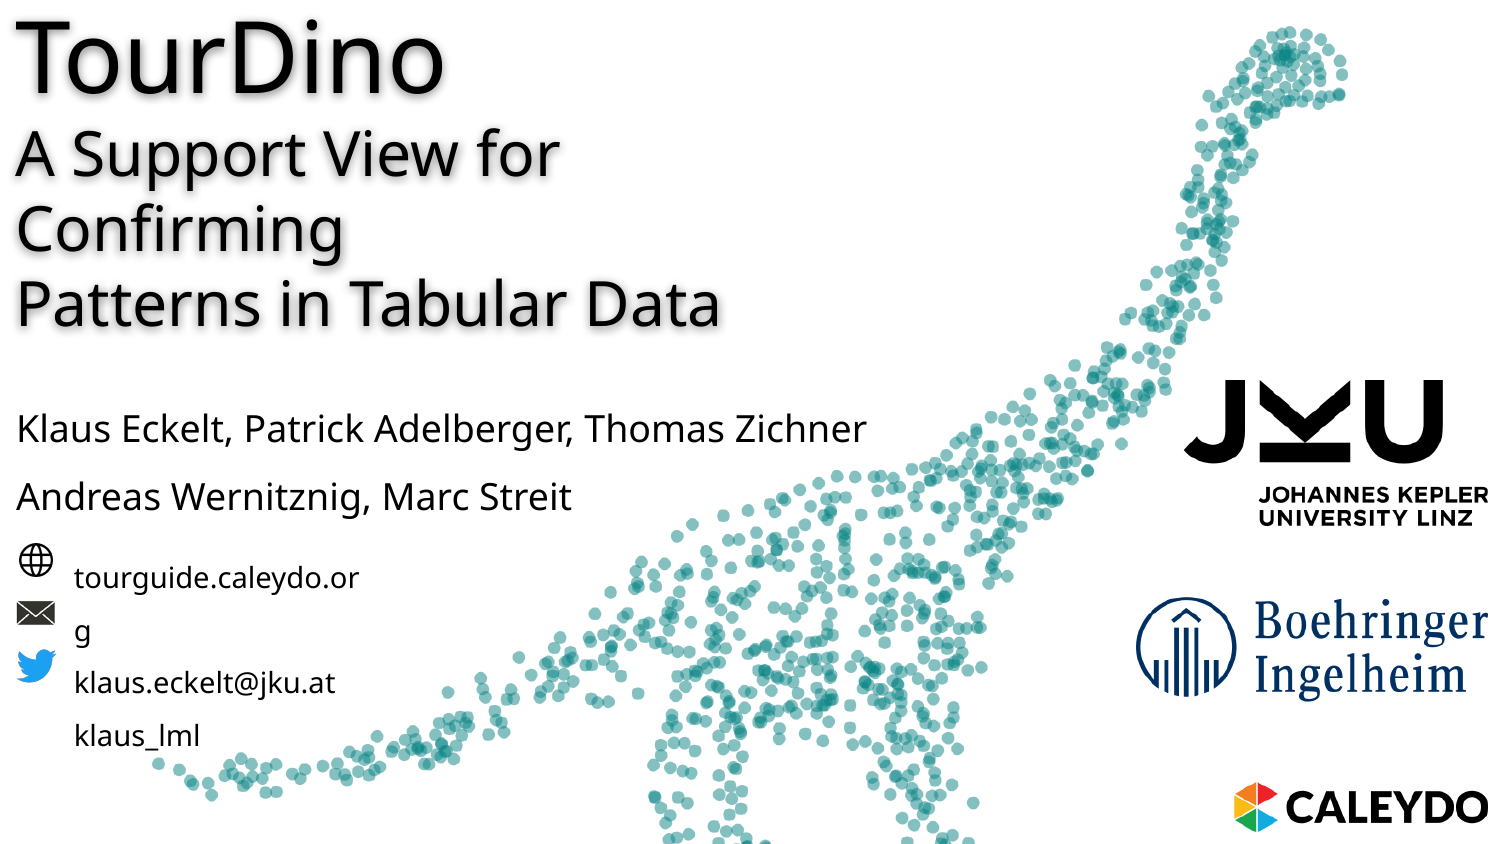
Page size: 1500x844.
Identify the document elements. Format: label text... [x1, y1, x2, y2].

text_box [15, 526, 146, 683]
text_box TourDino A Support View for Confirming Patterns in Tabular Data [0, 17, 909, 354]
text_box Klaus Eckelt, Patrick Adelberger, Thomas Zichner Andreas Wernitznig, Marc Streit [1, 367, 146, 501]
picture [151, 25, 1488, 844]
